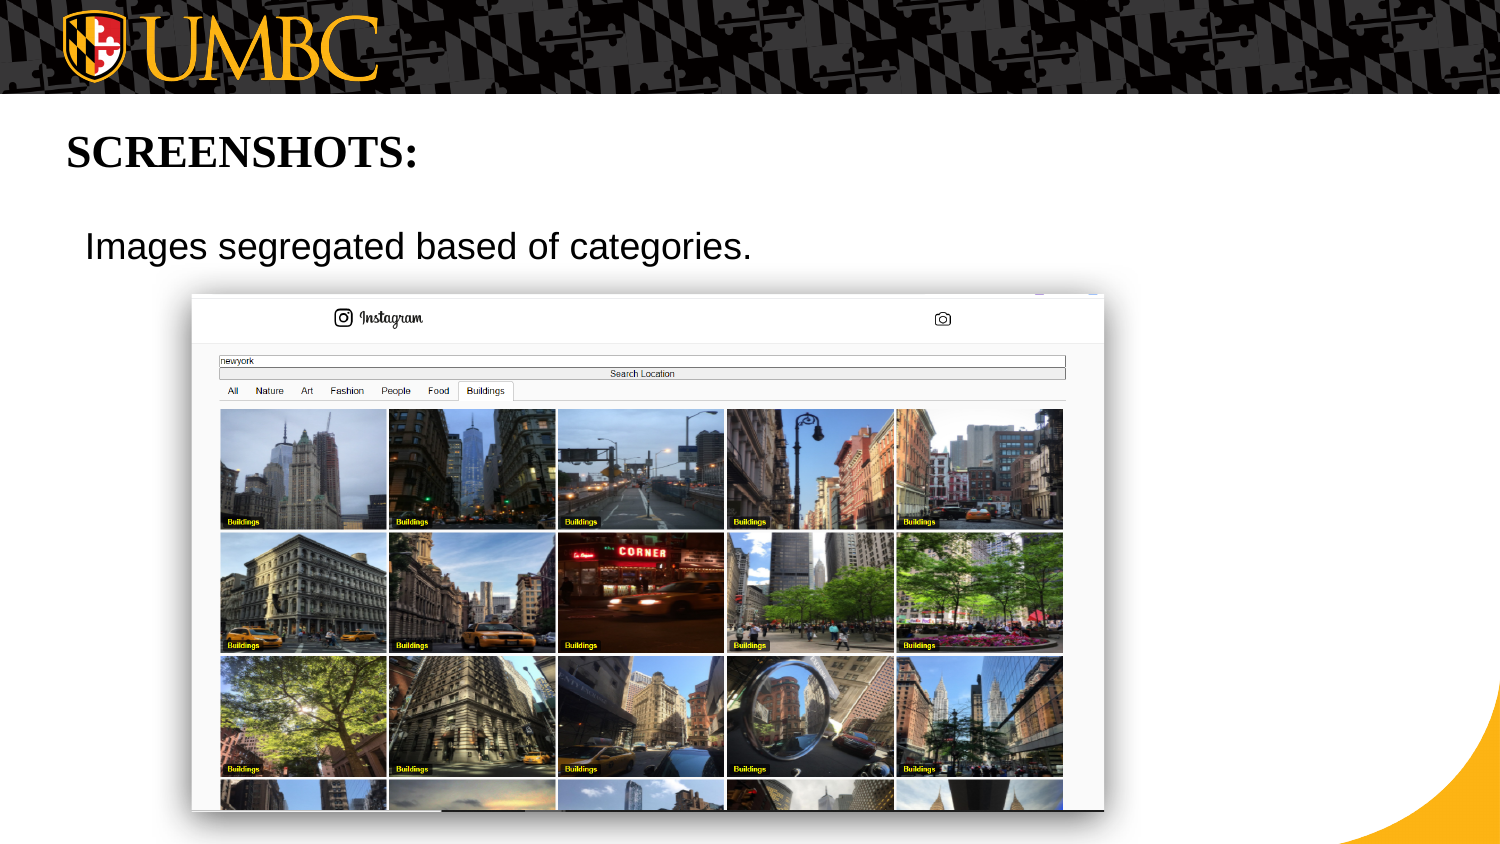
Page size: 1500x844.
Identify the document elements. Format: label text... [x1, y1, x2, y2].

picture [1338, 679, 1500, 844]
picture [0, 0, 1500, 94]
title SCREENSHOTS: [51, 106, 1449, 200]
list Images segregated based of categories. [51, 200, 1449, 761]
picture [191, 294, 1105, 812]
